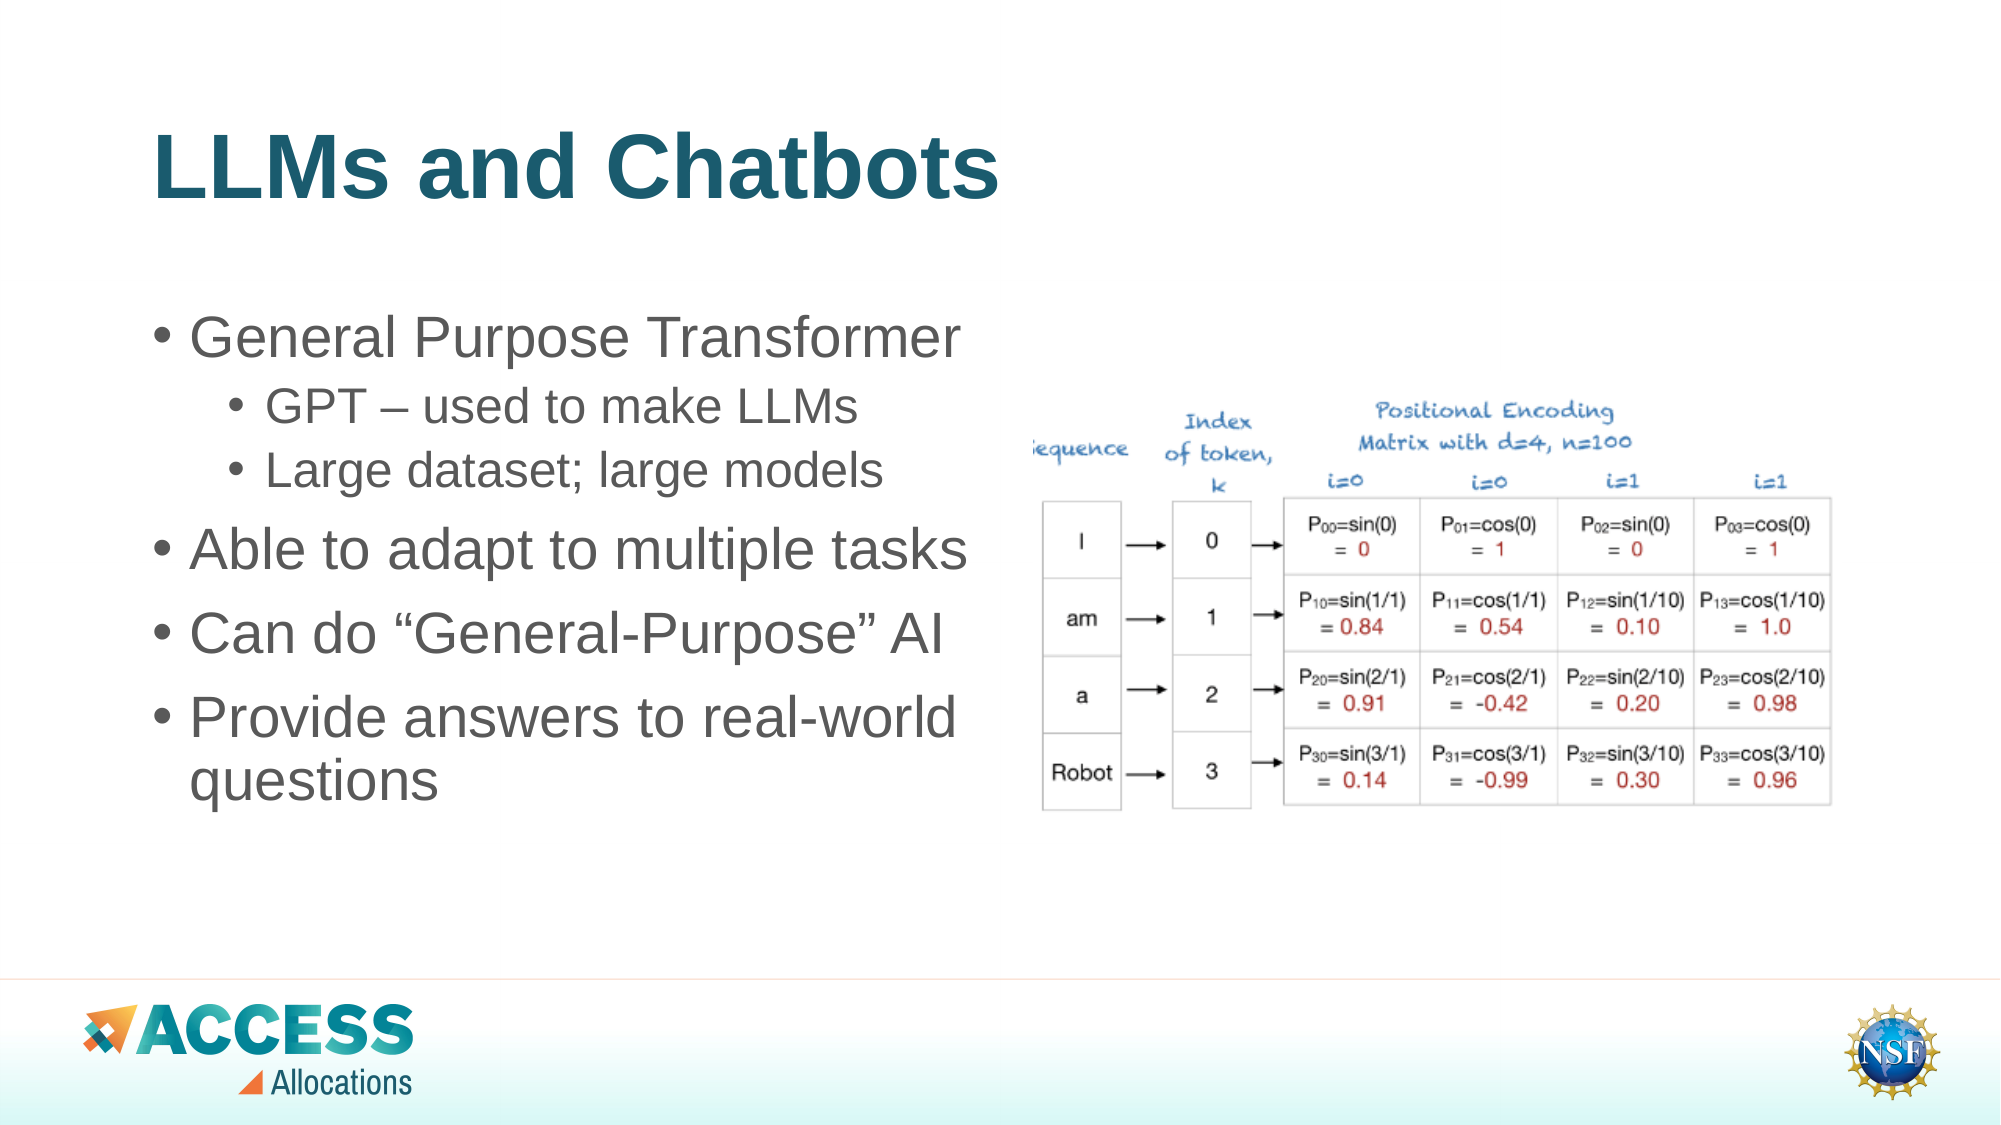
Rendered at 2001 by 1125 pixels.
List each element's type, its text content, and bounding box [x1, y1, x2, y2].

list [1033, 371, 1842, 822]
list General Purpose Transformer GPT – used to make LLMs Large dataset; large models Able to adapt to multiple tasks Can do “General-Purpose” AI Provide answers to real-world questions [137, 299, 988, 895]
picture [0, 0, 2001, 1125]
title LLMs and Chatbots [137, 59, 1863, 278]
